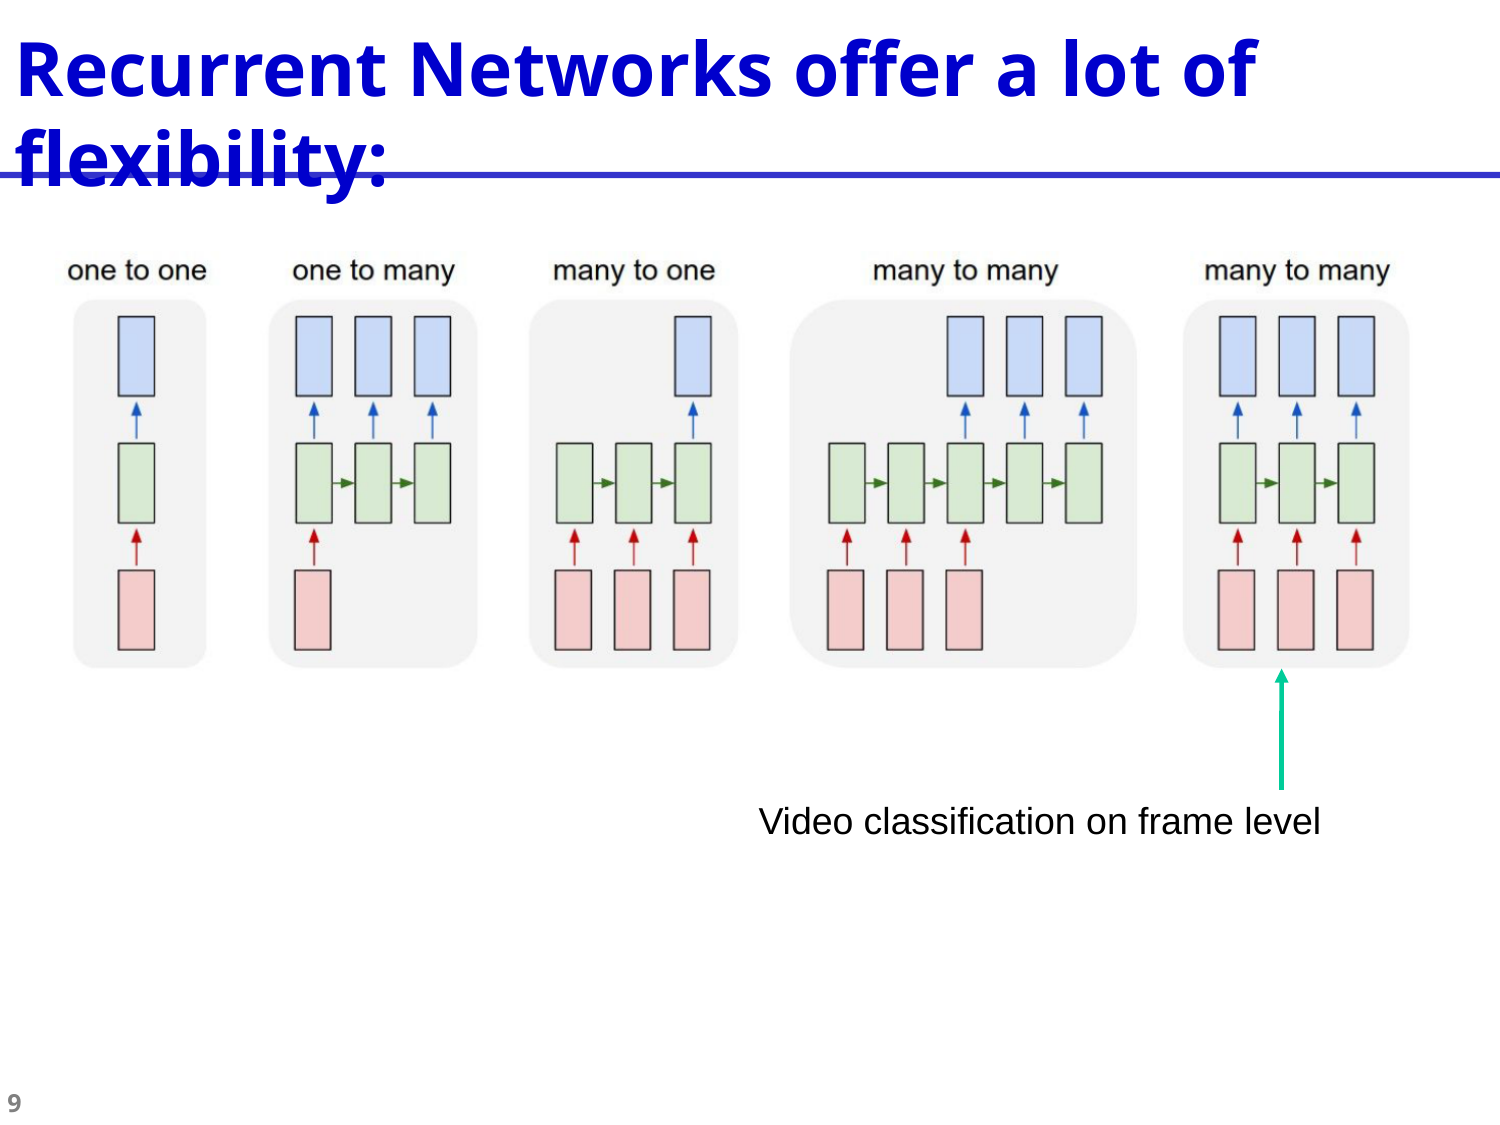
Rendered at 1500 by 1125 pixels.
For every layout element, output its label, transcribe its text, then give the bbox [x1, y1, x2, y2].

picture [52, 231, 1418, 684]
text_box Video classification on frame level [743, 790, 1337, 850]
text_box Recurrent Networks offer a lot of flexibility: [0, 54, 1500, 168]
